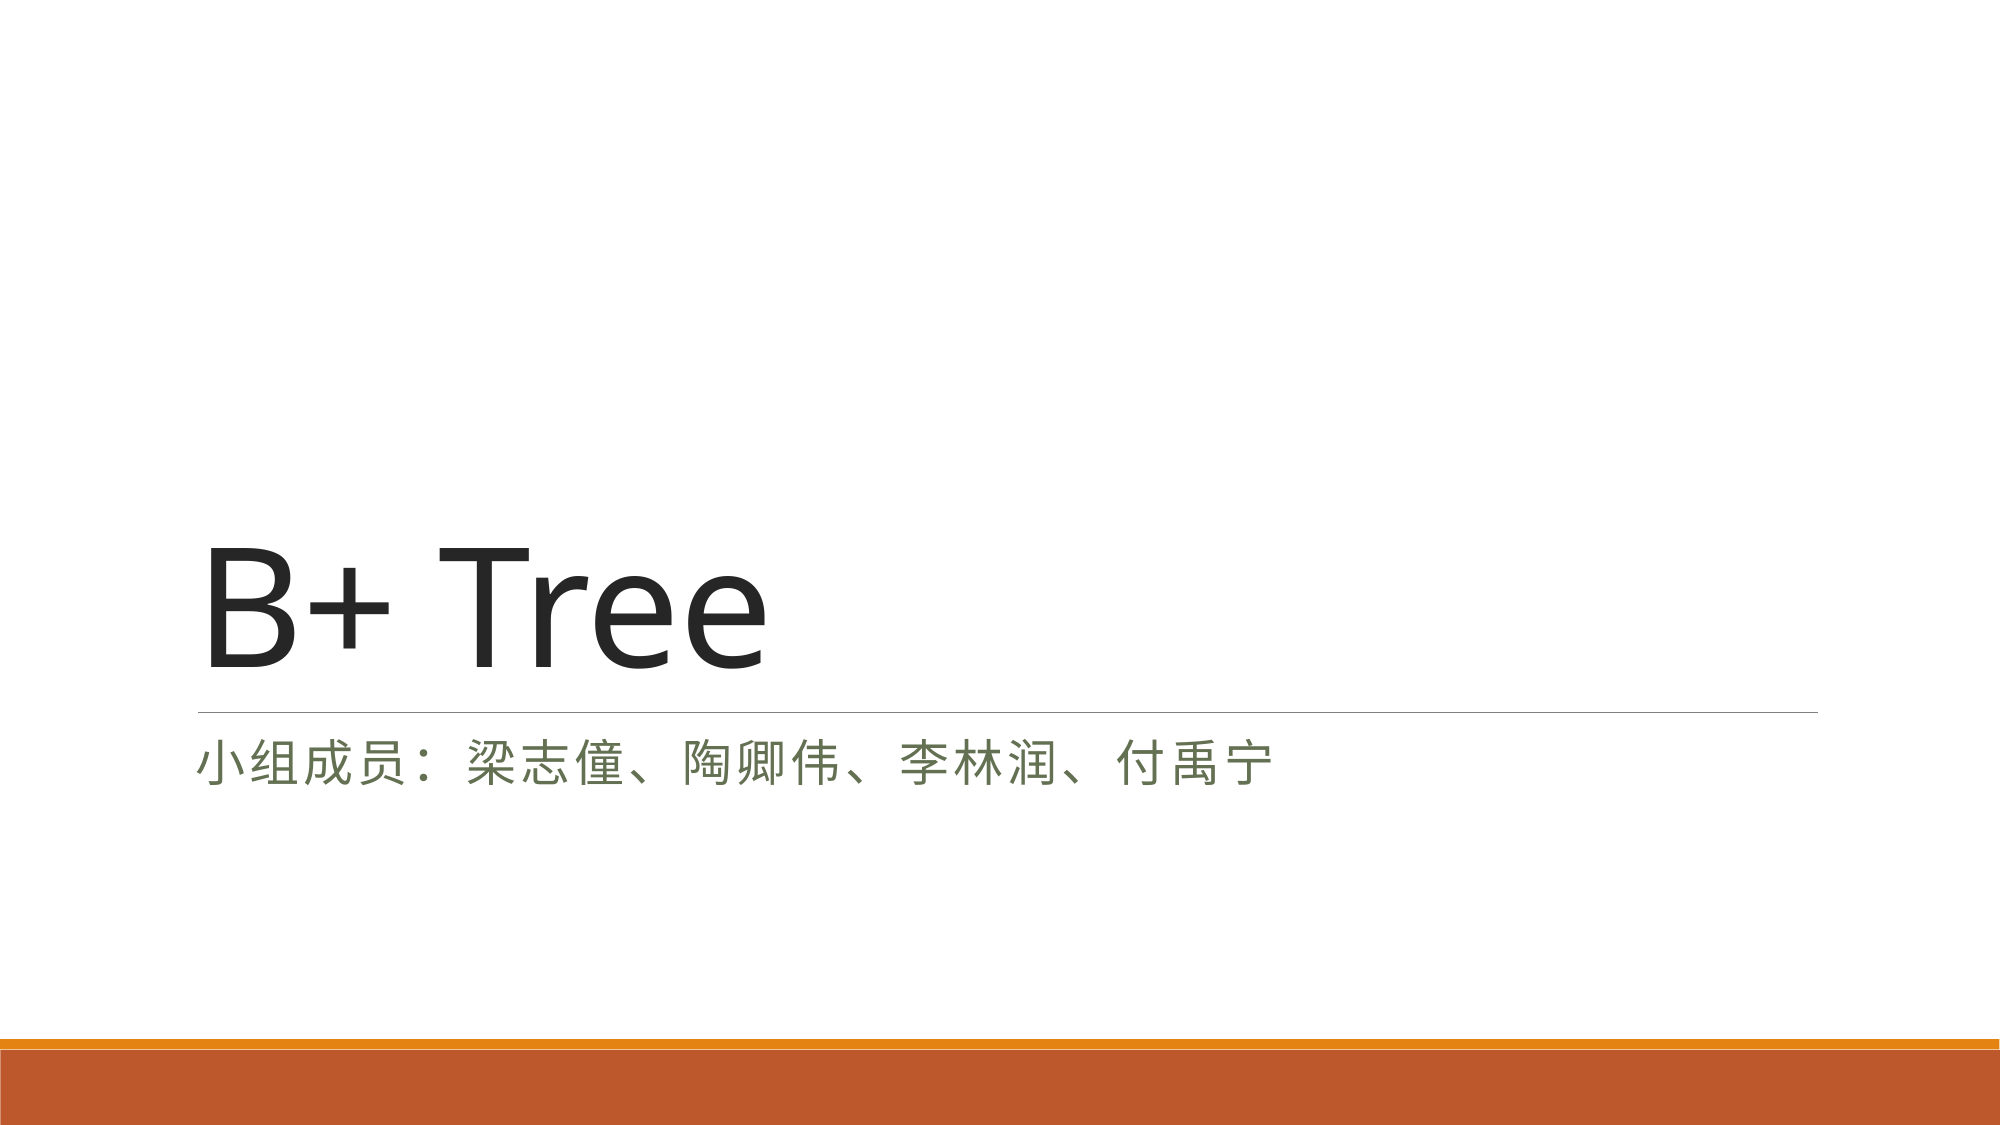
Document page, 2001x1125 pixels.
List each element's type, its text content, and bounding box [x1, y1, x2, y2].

title B+ Tree [180, 124, 1830, 710]
subtitle 小组成员：梁志僮、陶卿伟、李林润、付禹宁 [180, 730, 1831, 919]
